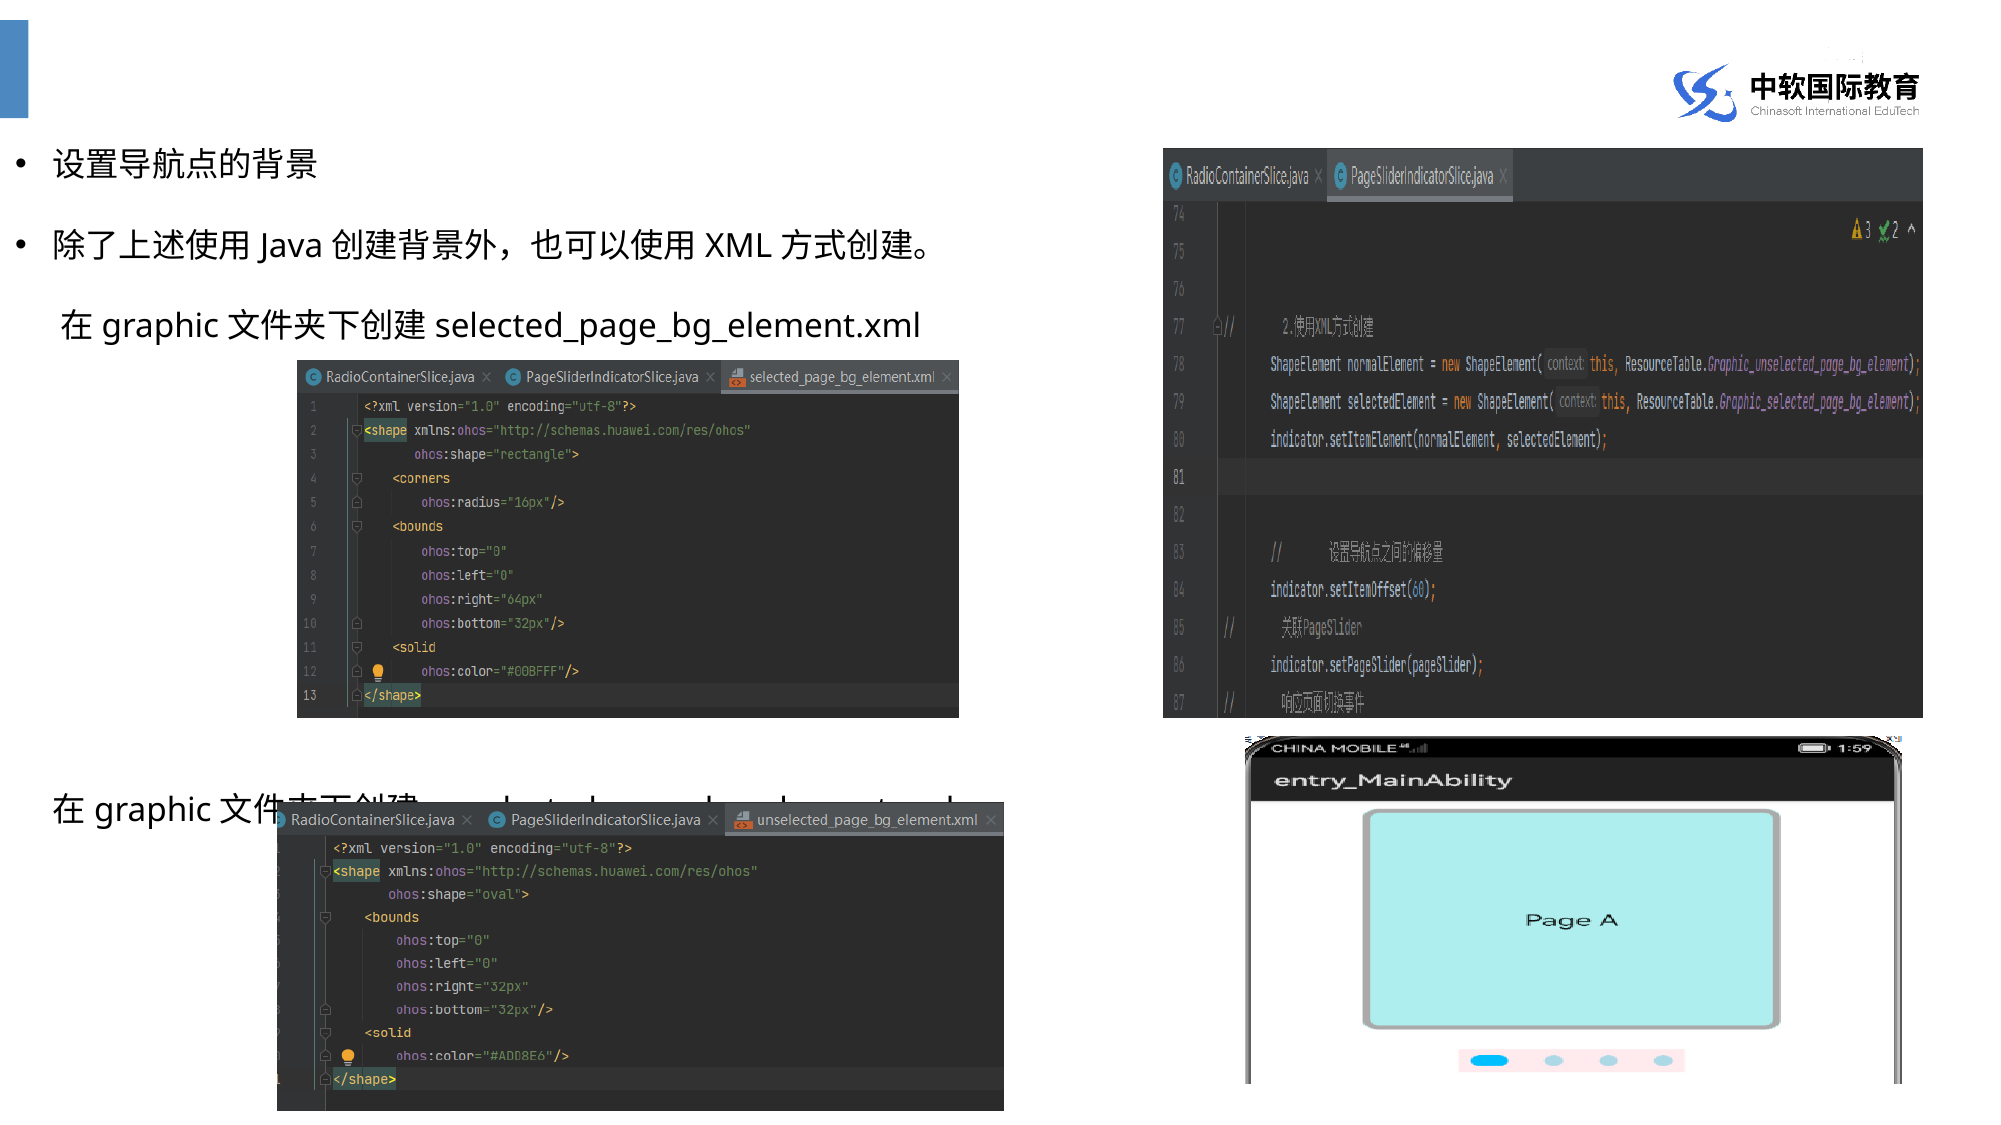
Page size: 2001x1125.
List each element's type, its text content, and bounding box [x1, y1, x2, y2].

picture [1611, 26, 1981, 115]
picture [277, 802, 1004, 1111]
list 设置导航点的背景 除了上述使用Java创建背景外，也可以使用XML方式创建。 在graphic文件夹下创建selected_page_bg_element.xml 在graphic文件夹下创建unselected_page_bg_element.xml [0, 115, 2000, 899]
picture [1244, 736, 1902, 1084]
picture [1163, 148, 1923, 718]
picture [297, 360, 959, 718]
